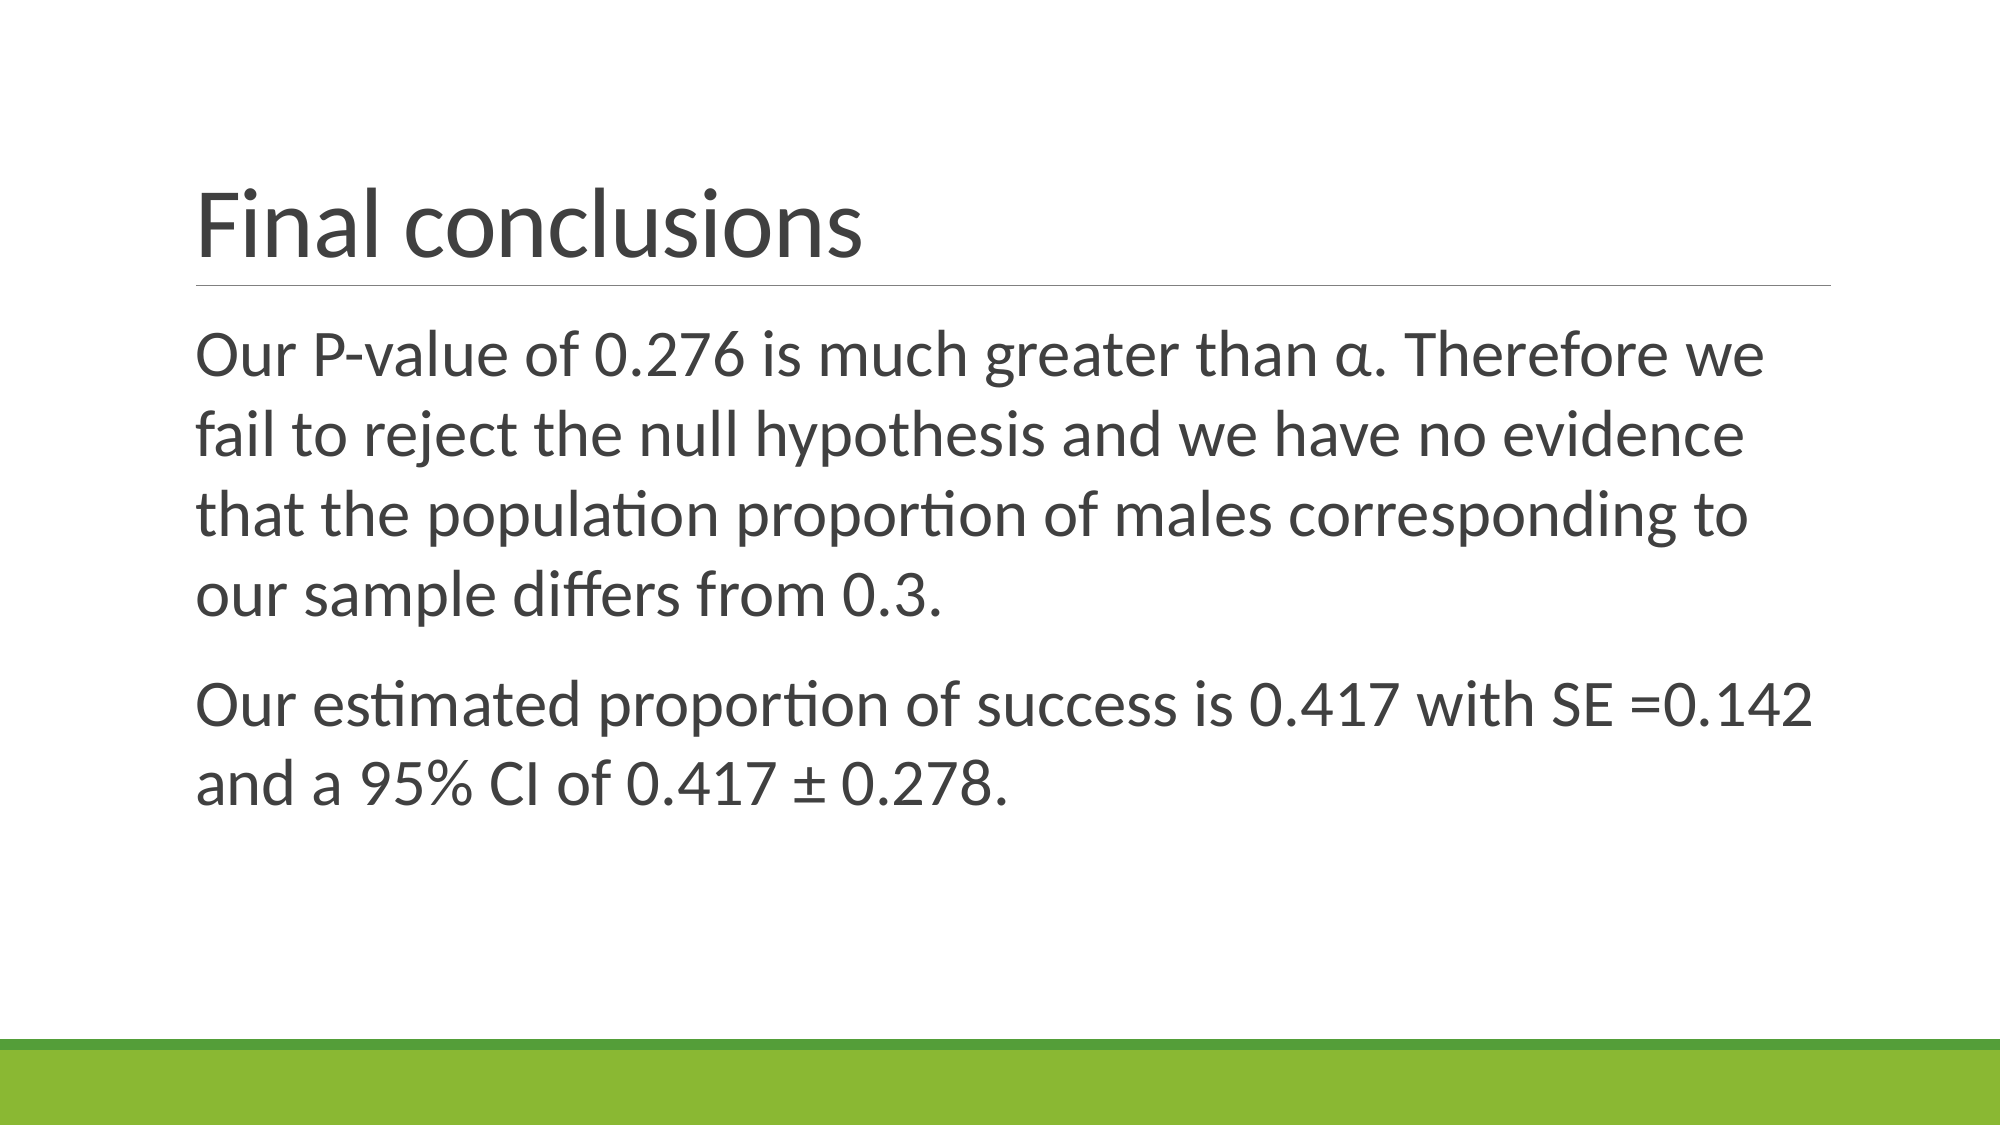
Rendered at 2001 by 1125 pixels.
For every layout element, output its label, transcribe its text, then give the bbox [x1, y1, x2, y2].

list Our P-value of 0.276 is much greater than α. Therefore we fail to reject the null hypothesis and we have no evidence that the population proportion of males corresponding to our sample differs from 0.3. Our estimated proportion of success is 0.417 with SE =0.142 and a 95% CI of 0.417 ± 0.278. [180, 302, 1830, 963]
title Final conclusions [180, 47, 1830, 285]
